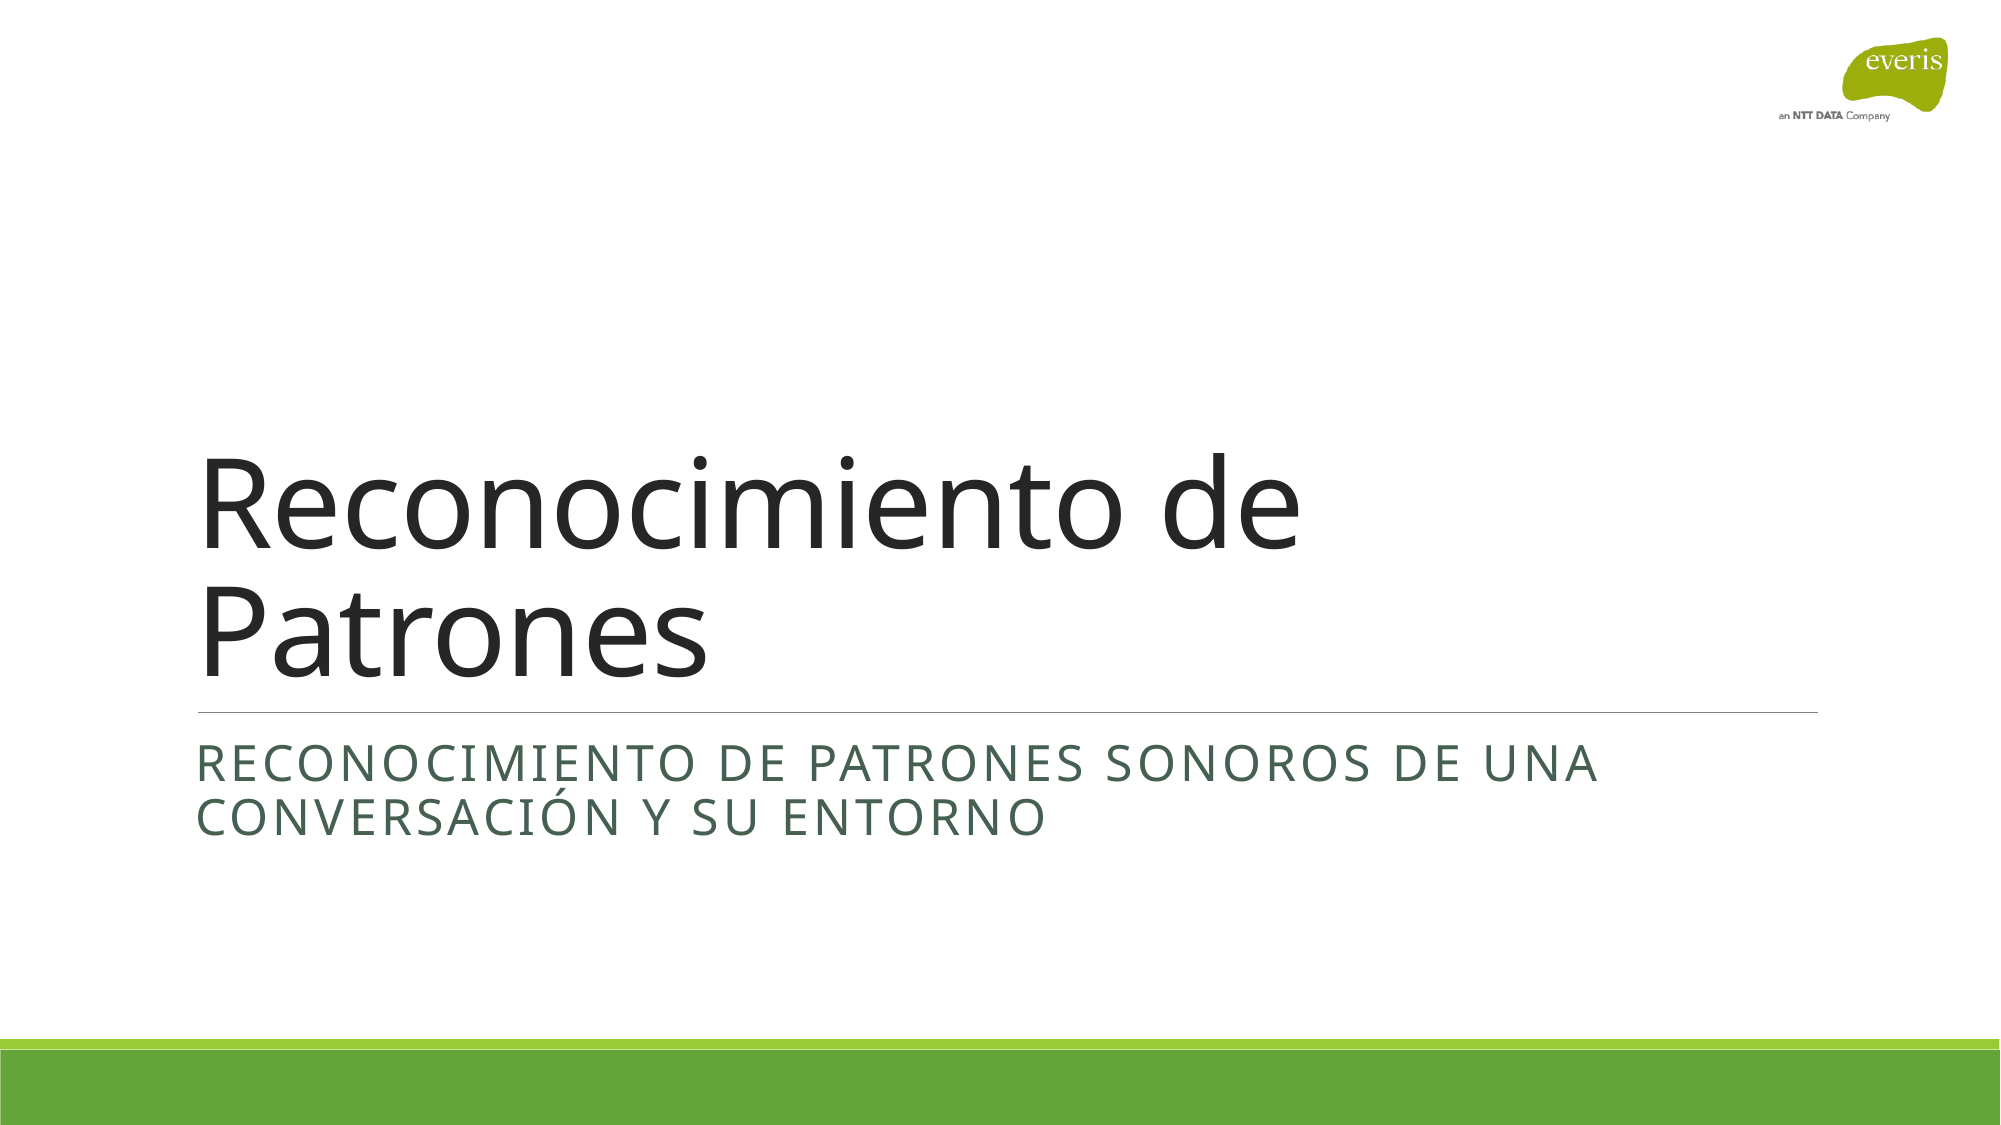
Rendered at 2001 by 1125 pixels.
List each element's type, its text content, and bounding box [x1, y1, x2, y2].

picture [1771, 33, 1956, 125]
list Reconocimiento de patrones sonoros de una conversación y su entorno [180, 730, 1830, 918]
title Reconocimiento de Patrones [180, 124, 1830, 710]
